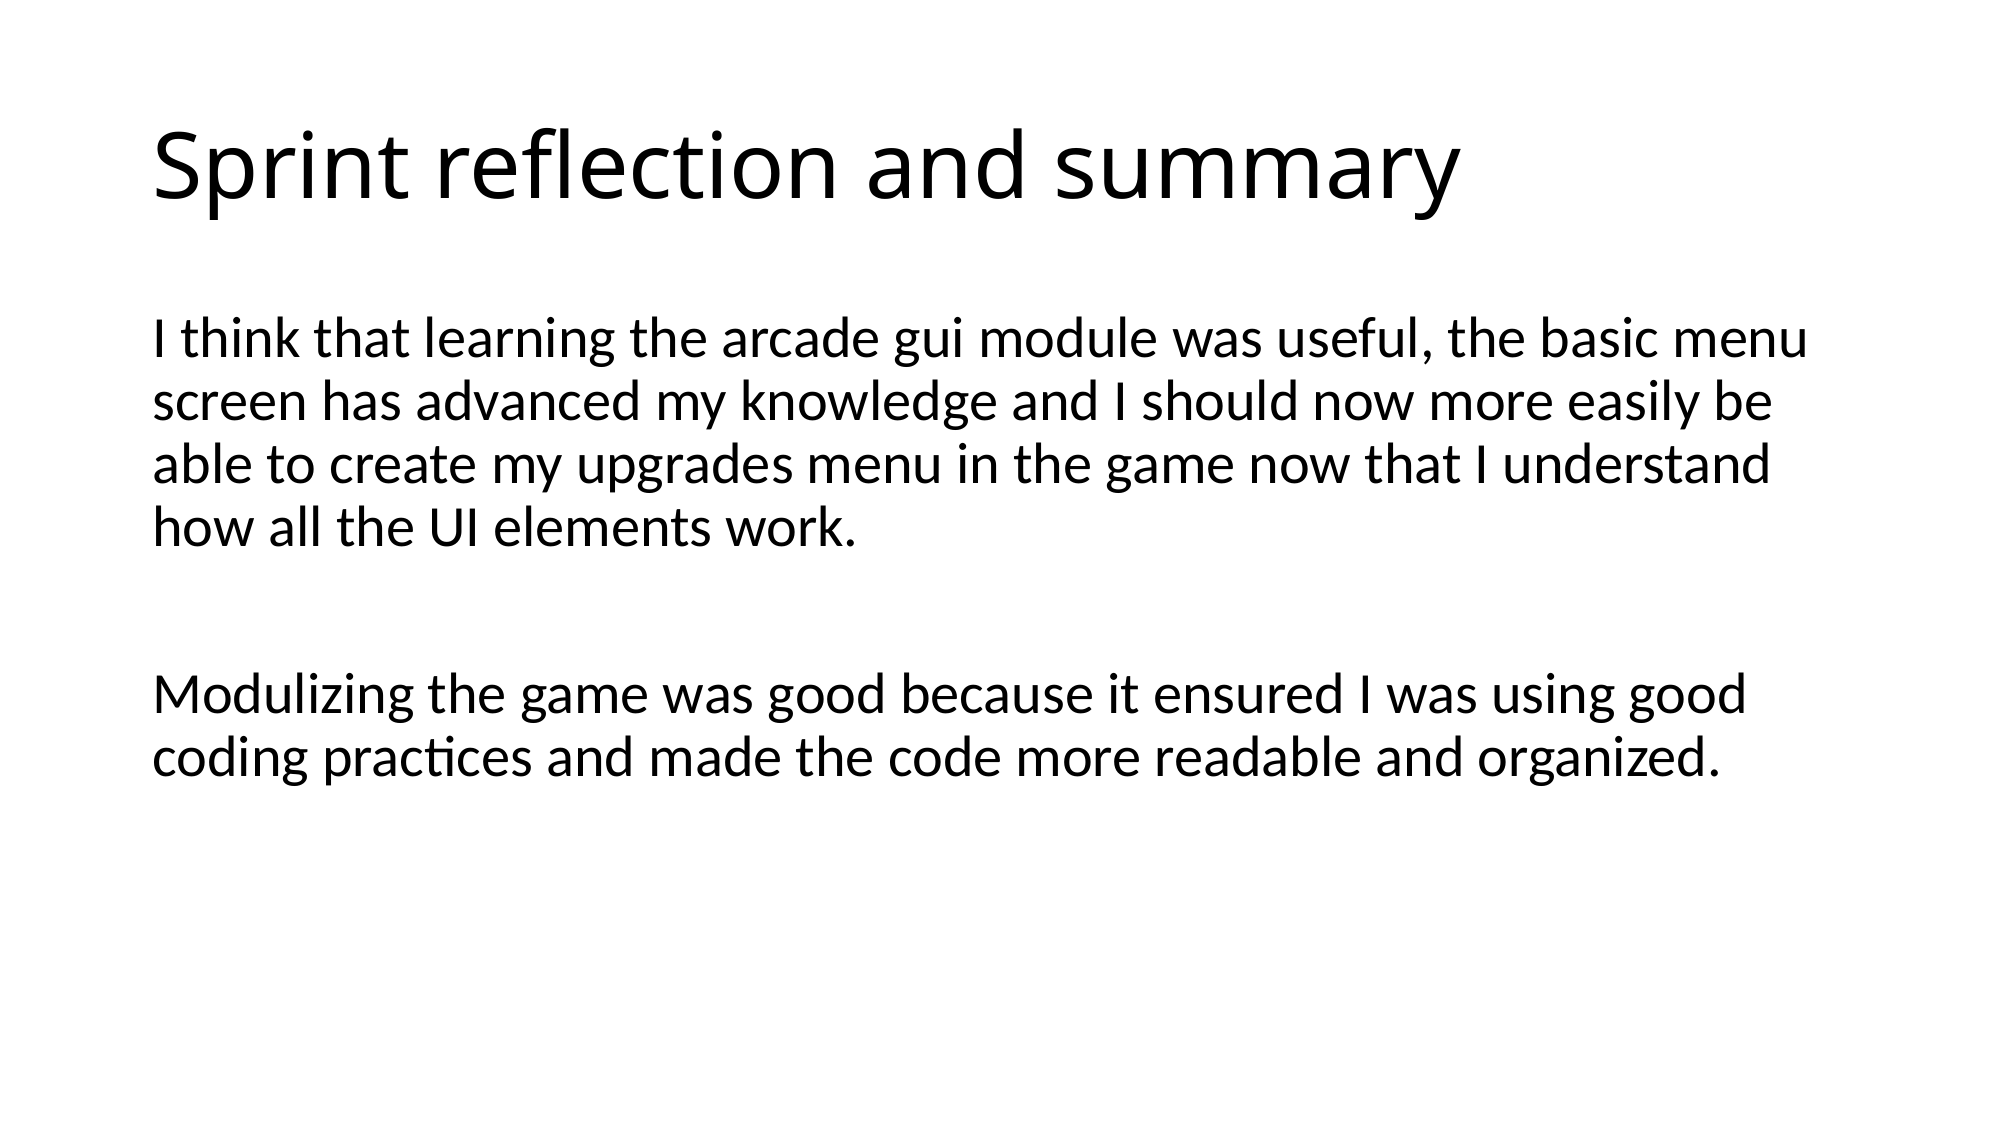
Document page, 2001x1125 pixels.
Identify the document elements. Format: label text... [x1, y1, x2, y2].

list I think that learning the arcade gui module was useful, the basic menu screen has advanced my knowledge and I should now more easily be able to create my upgrades menu in the game now that I understand how all the UI elements work. Modulizing the game was good because it ensured I was using good coding practices and made the code more readable and organized. [137, 299, 1863, 1014]
title Sprint reflection and summary [137, 59, 1863, 278]
